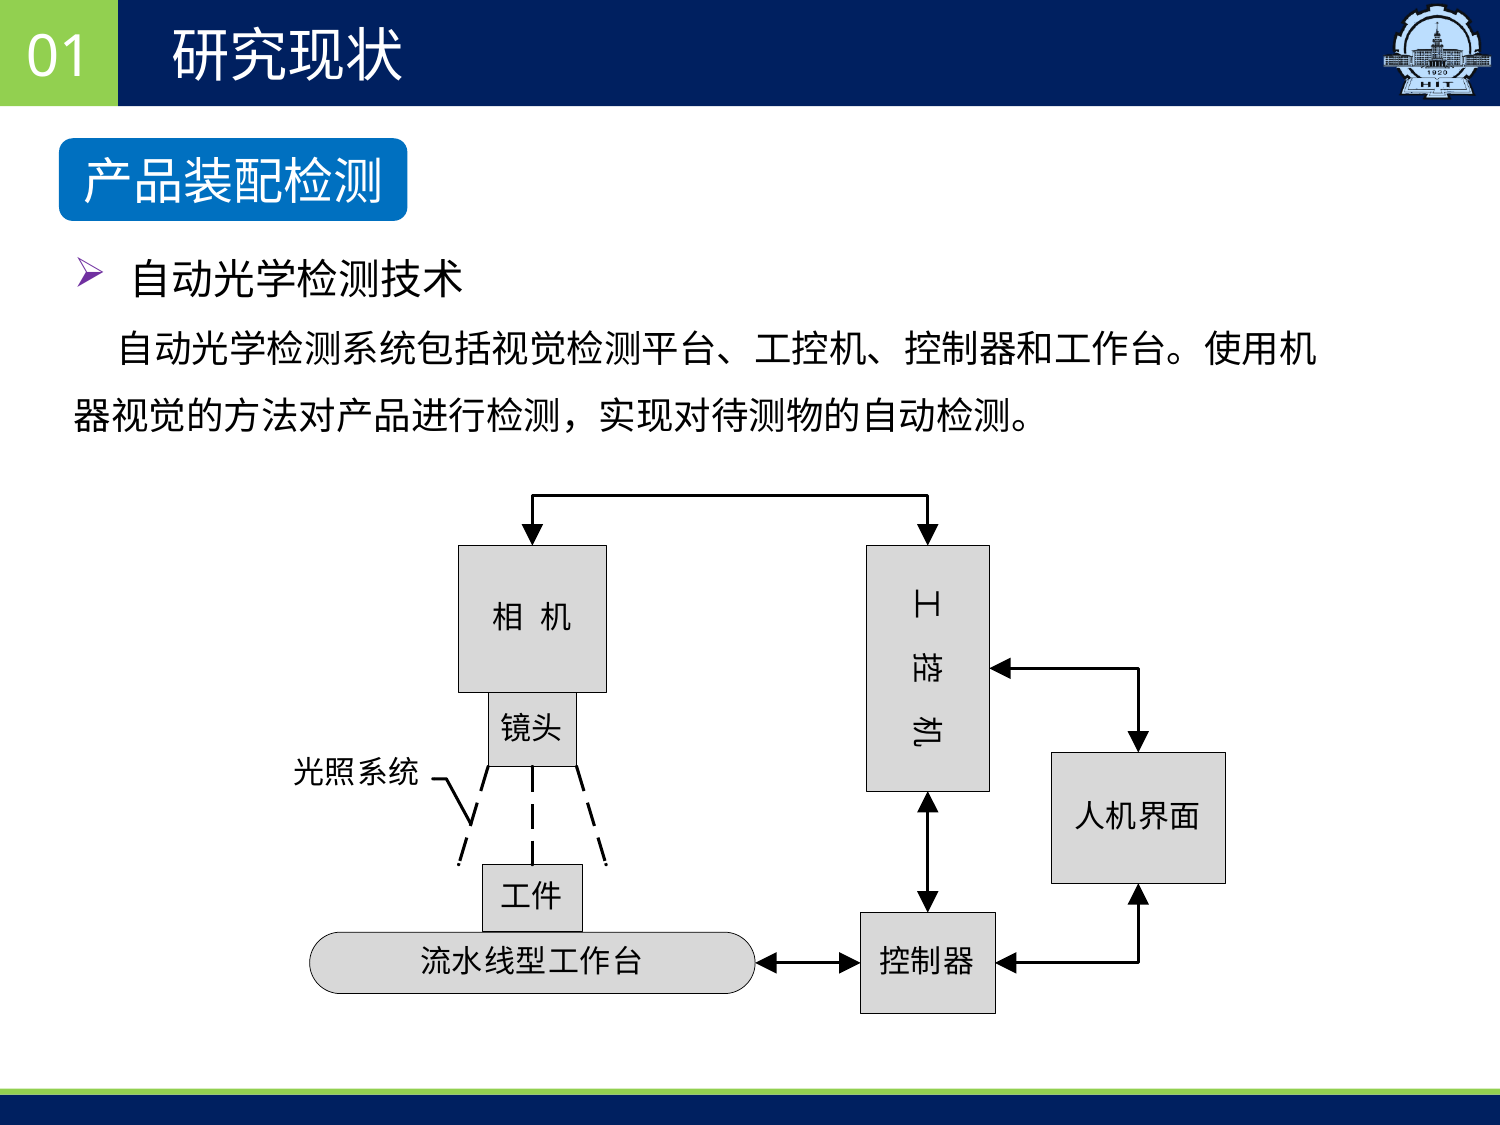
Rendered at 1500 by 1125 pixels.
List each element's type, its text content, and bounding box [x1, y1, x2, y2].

list 研究现状 [156, 0, 1361, 107]
text_box 产品装配检测 [58, 138, 408, 220]
picture [273, 490, 1226, 1015]
text_box 自动光学检测技术 自动光学检测系统包括视觉检测平台、工控机、控制器和工作台。使用机器视觉的方法对产品进行检测，实现对待测物的自动检测。 [59, 220, 1361, 445]
list 01 [0, 0, 119, 107]
